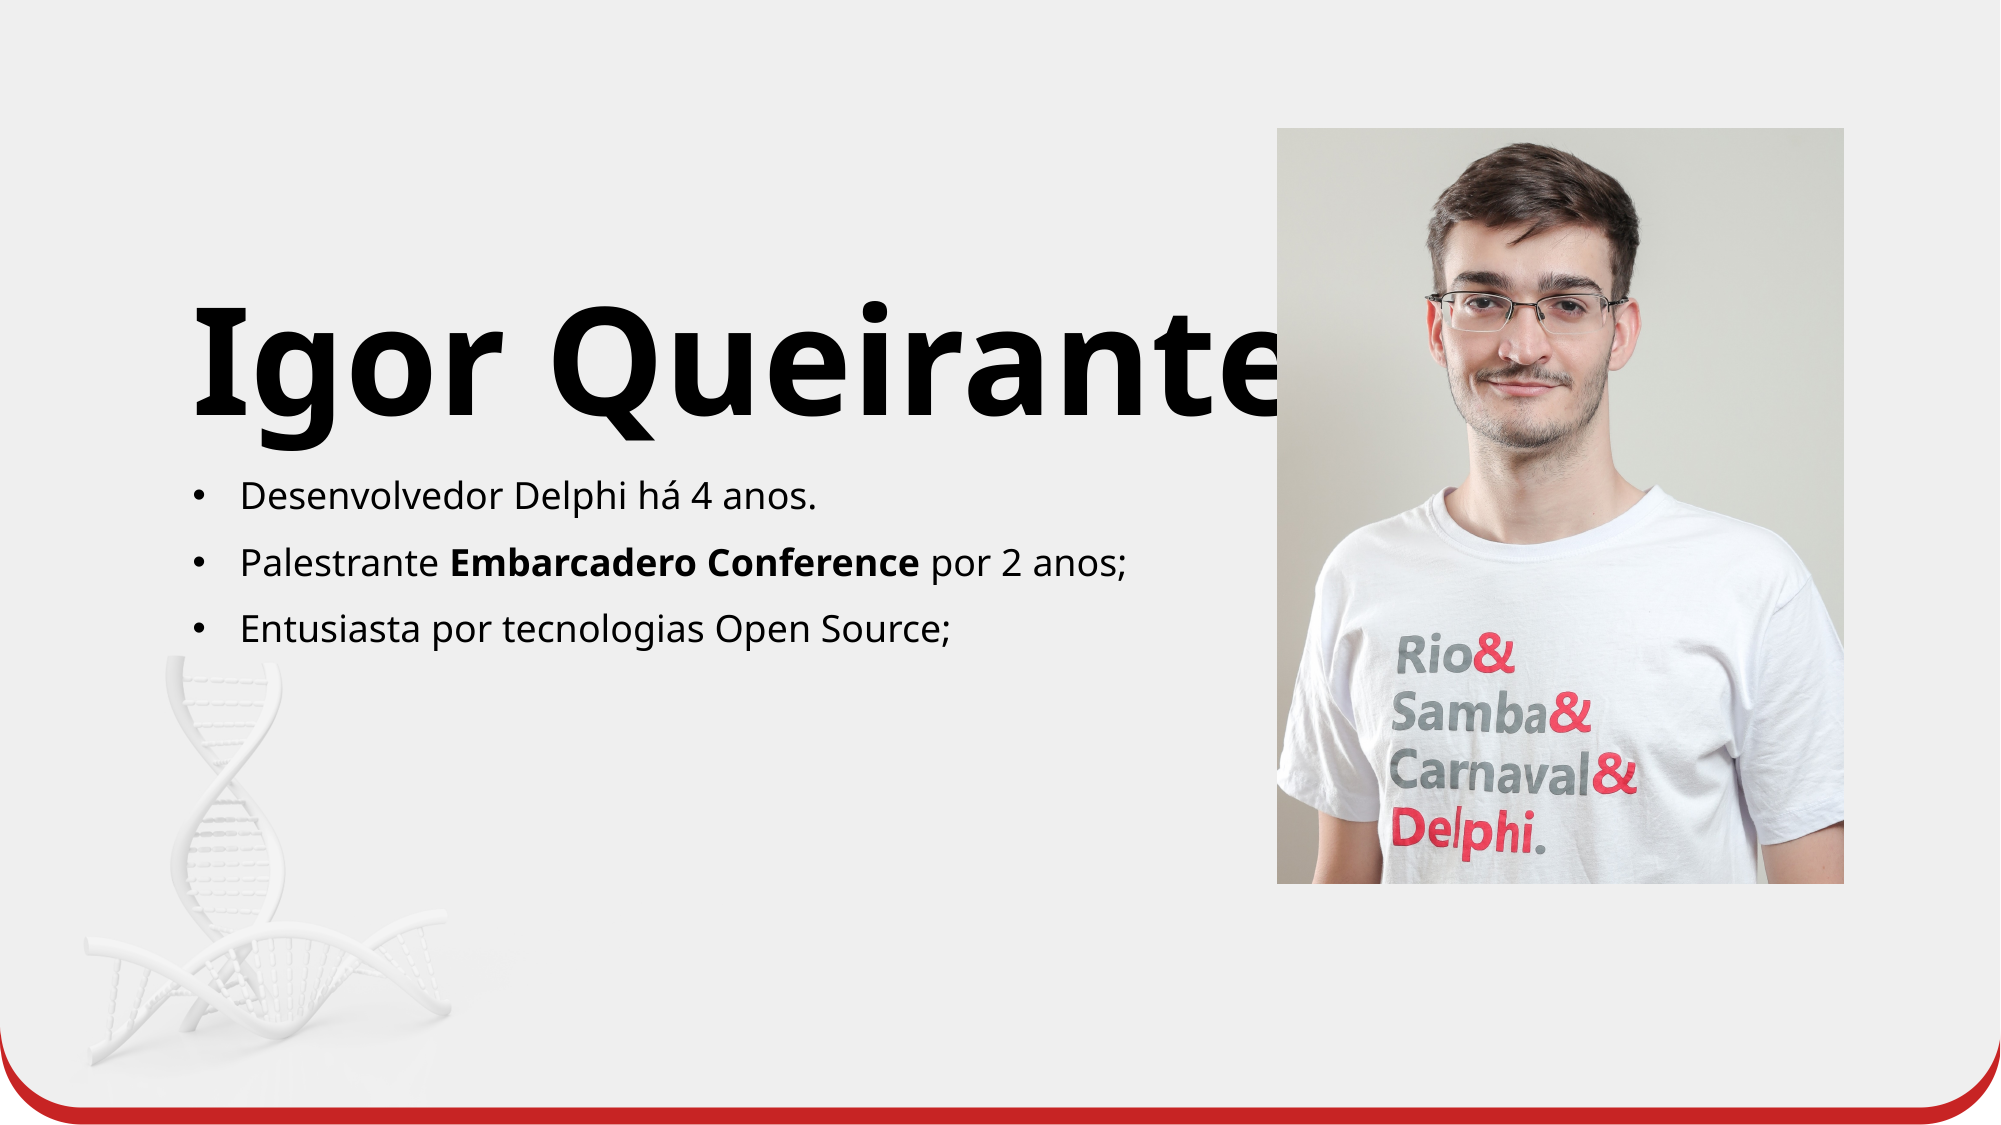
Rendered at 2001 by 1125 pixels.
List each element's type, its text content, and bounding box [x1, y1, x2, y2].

subtitle Desenvolvedor Delphi há 4 anos. Palestrante Embarcadero Conference por 2 anos; Entusiasta por tecnologias Open Source; [177, 455, 1144, 721]
picture [0, 0, 2001, 1125]
title Igor Queirantes [177, 332, 1277, 456]
